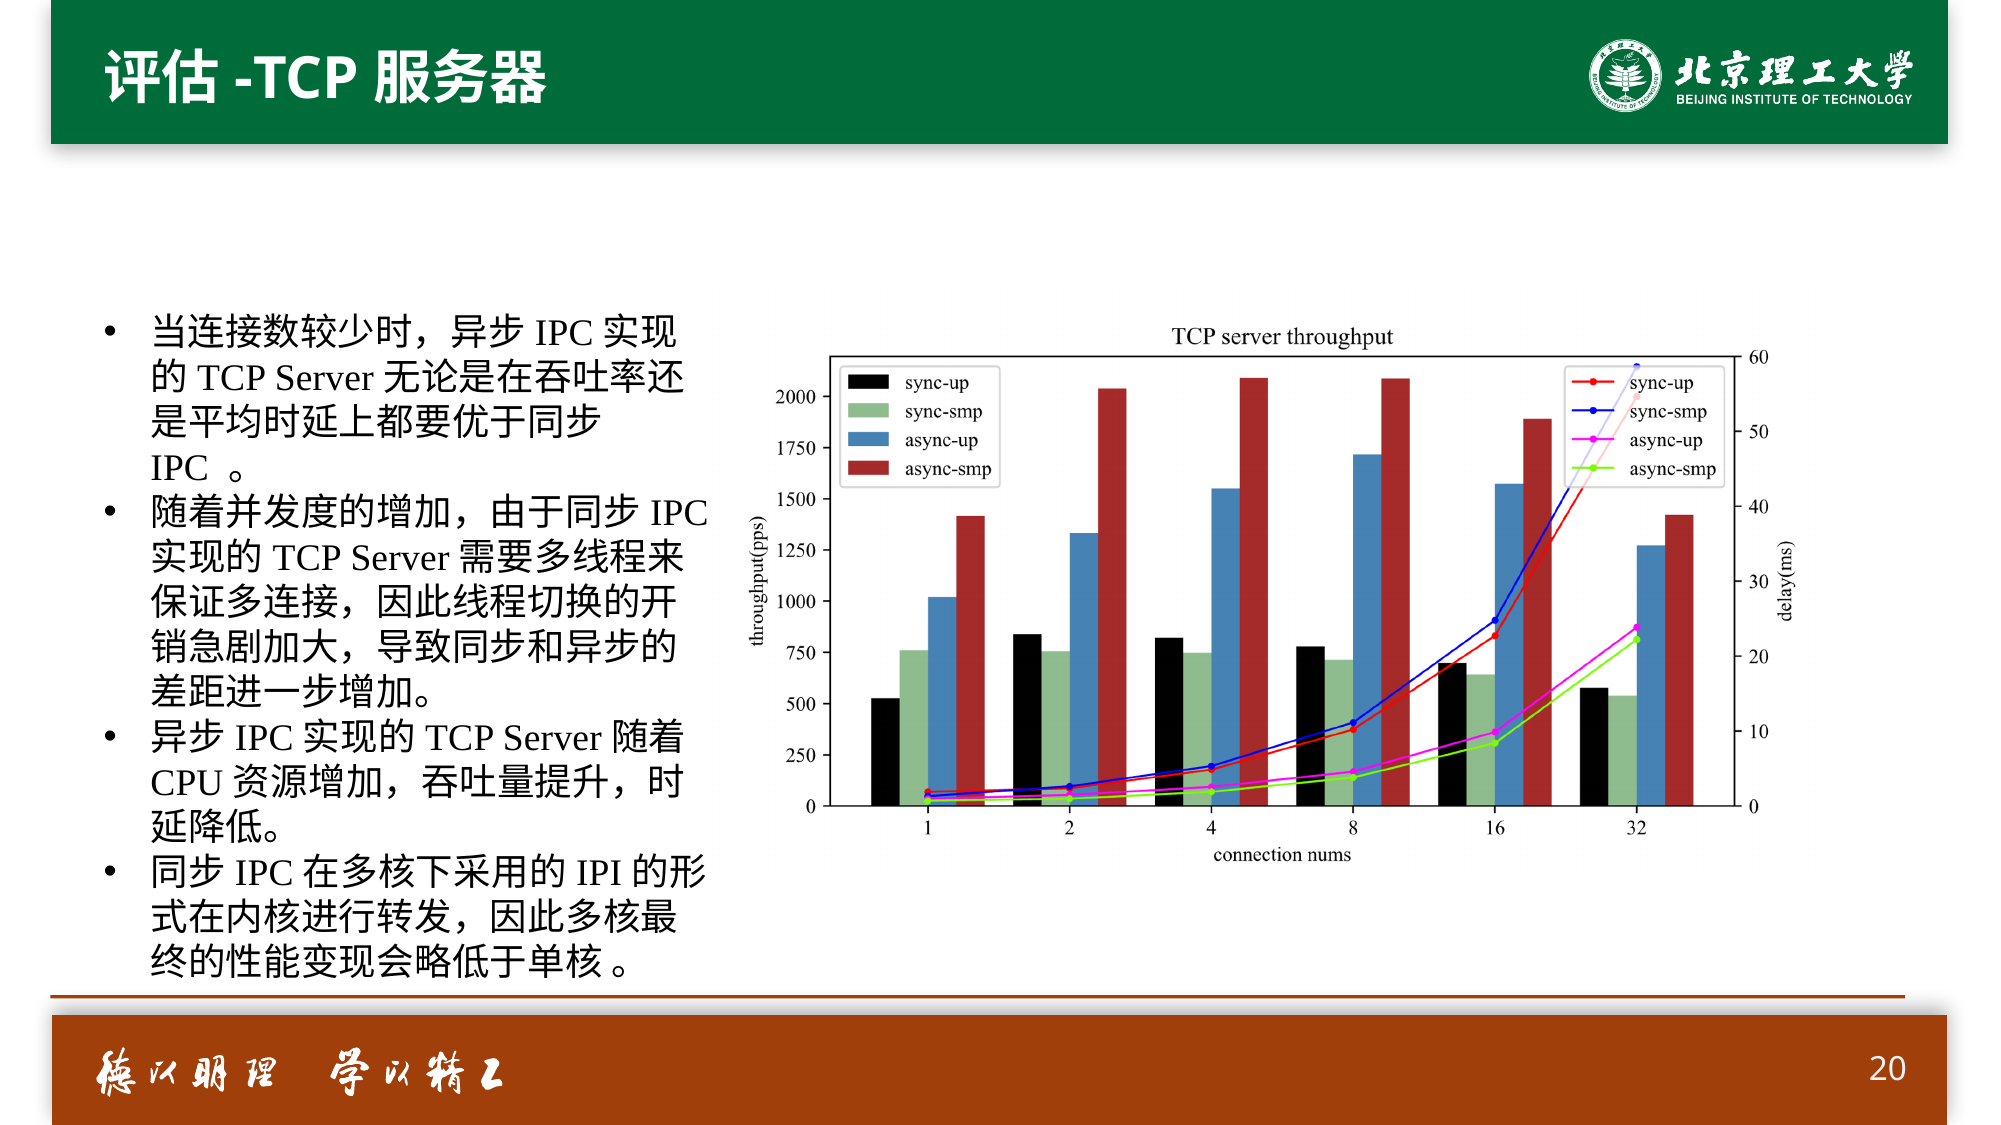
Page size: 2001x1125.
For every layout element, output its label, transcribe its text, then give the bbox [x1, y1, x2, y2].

picture [1568, 21, 1937, 125]
text_box [49, 994, 1906, 999]
text_box 当连接数较少时，异步IPC实现的TCP Server无论是在吞吐率还是平均时延上都要优于同步IPC 。 随着并发度的增加，由于同步IPC实现的TCP Server需要多线程来保证多连接，因此线程切换的开销急剧加大，导致同步和异步的差距进一步增加。 异步IPC实现的TCP Server随着CPU资源增加，吞吐量提升，时延降低。 同步IPC在多核下采用的IPI的形式在内核进行转发，因此多核最终的性能变现会略低于单核 。 [88, 300, 725, 991]
title 评估-TCP服务器 [88, 40, 1507, 120]
picture [684, 286, 1851, 870]
